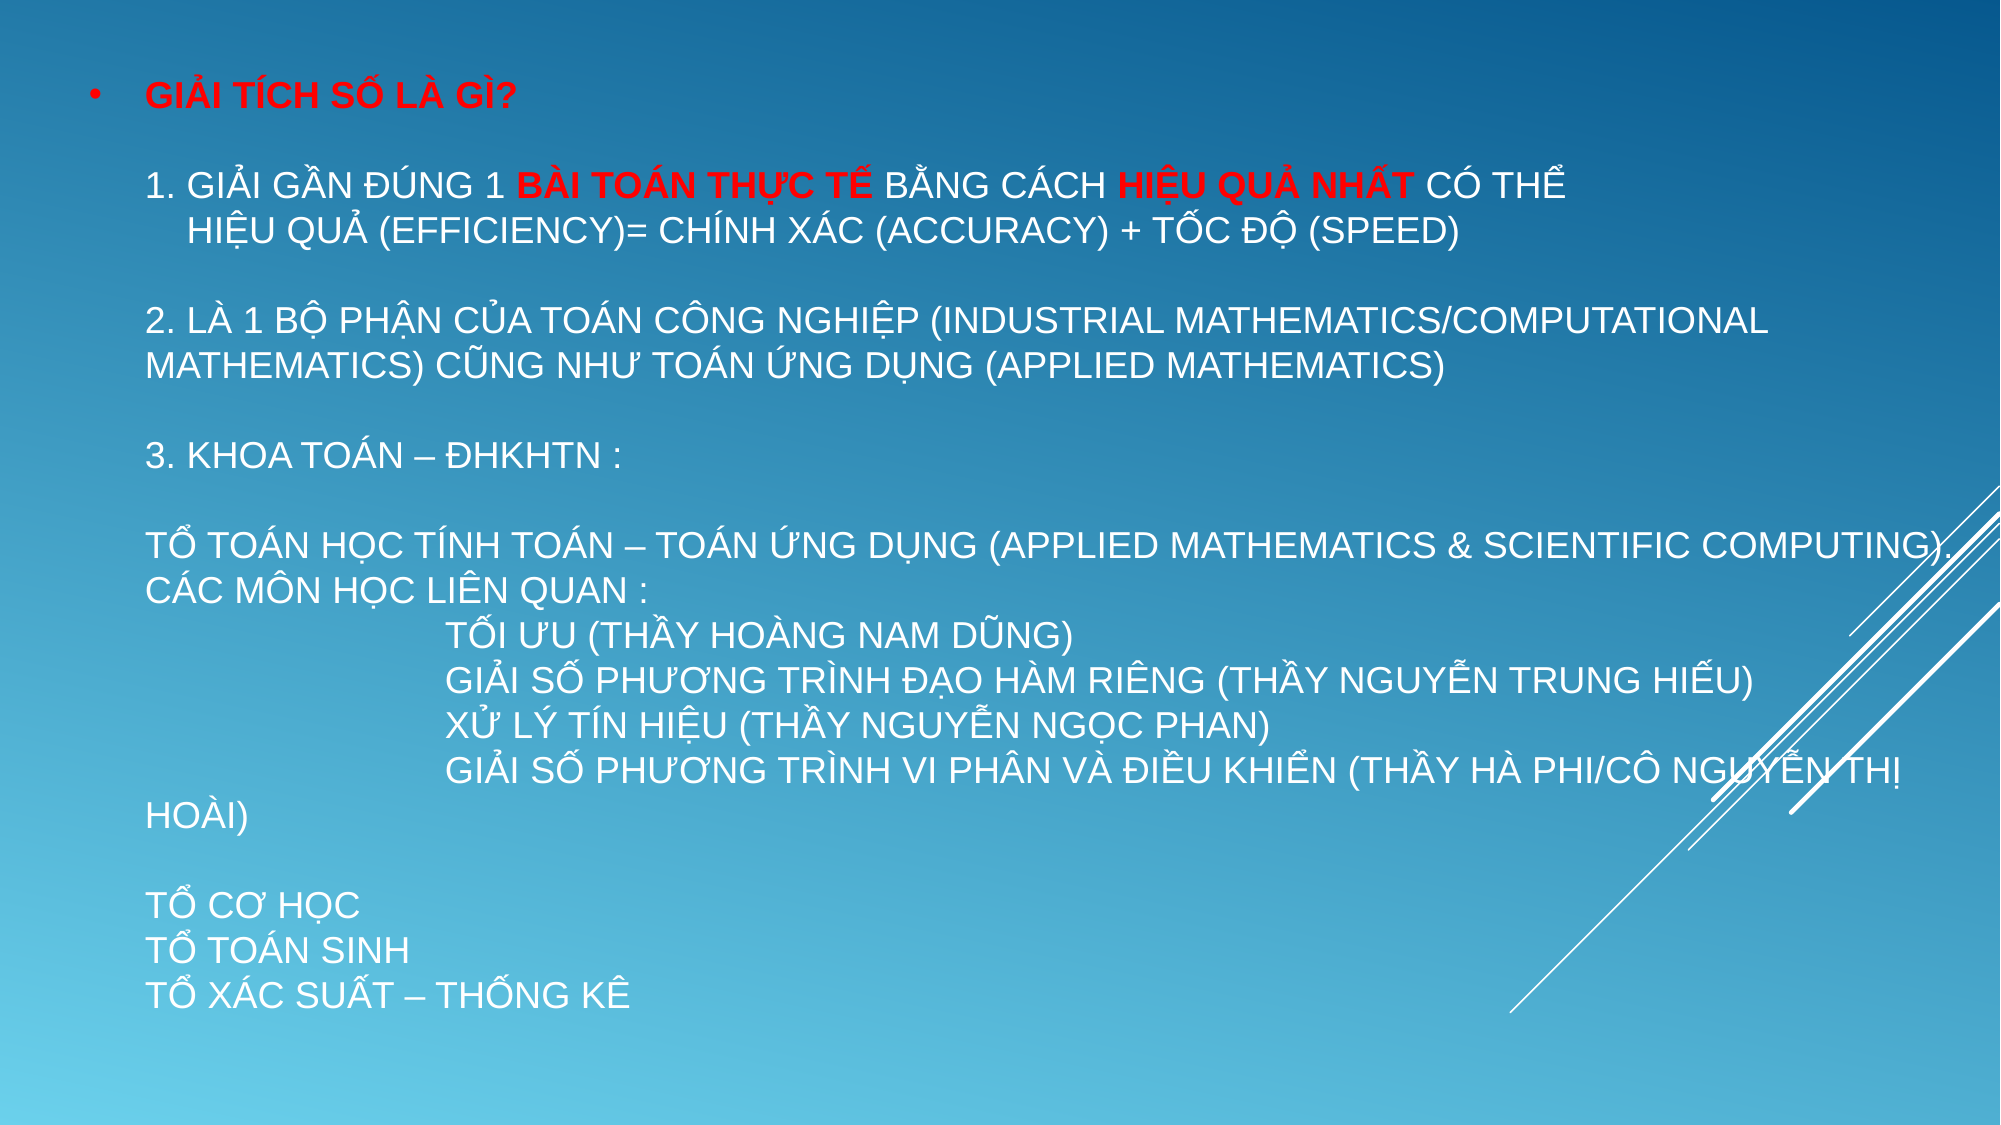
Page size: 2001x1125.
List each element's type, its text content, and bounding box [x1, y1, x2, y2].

title Giải tích số là gì? 1. Giải gần đúng 1 bài toán thực tế bằng cách hiệu quả nhất có thể HiỆu quả (Efficiency)= chính xác (accuracy) + tốc độ (speed) 2. là 1 bộ phận của TOÁN CÔNG NGHIỆP (industrial mathematics/COMPUTATIONAL MATHEMATICS) CŨNG NHƯ TOÁN ỨNG DỤNG (APPLIED MATHEMATICS) 3. KHOA TOÁN – đhkhtn : Tổ toán học tính toán – toán ứng dụng (applied mathematics & scientific computing). Các môn học liên quan : tối ưu (thầy hoàng nam dũng) giải số phương trình đạo hàm riêng (thầy nguyễn trung hiếu) xử lý tín hiệu (thầy Nguyễn Ngọc Phan) giải số phương trình vi phân và điều khiển (thầy Hà phi/Cô Nguyễn THị Hoài) Tổ cơ học tổ toán sinh tổ xác suất – thống kê [73, 135, 2000, 953]
